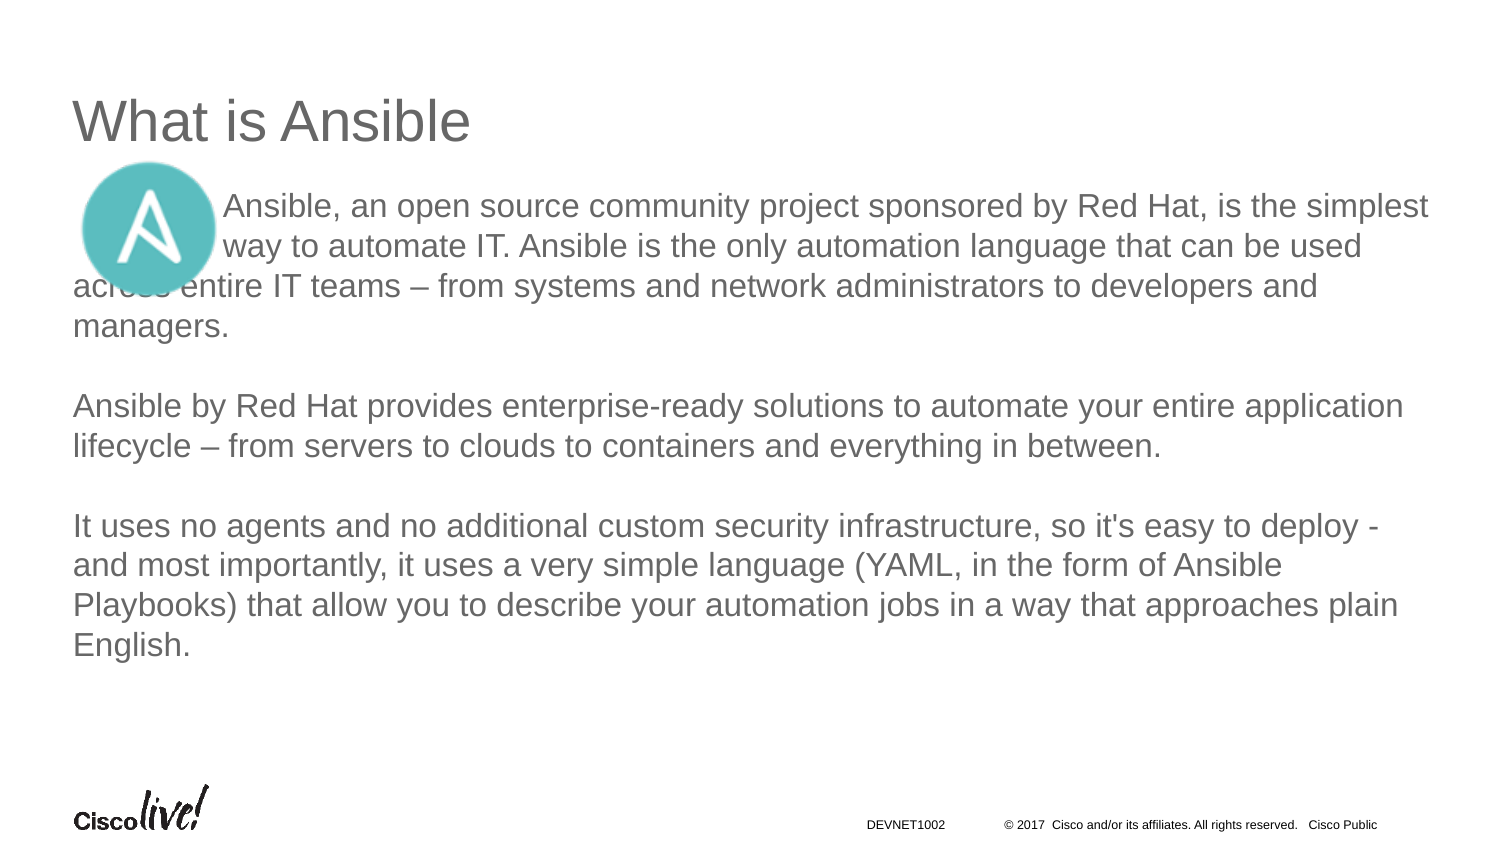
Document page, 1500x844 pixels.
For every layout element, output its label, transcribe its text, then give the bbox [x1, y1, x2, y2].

picture [63, 144, 234, 314]
list Ansible, an open source community project sponsored by Red Hat, is the simplest way to automate IT. Ansible is the only automation language that can be used across entire IT teams – from systems and network administrators to developers and managers. Ansible by Red Hat provides enterprise-ready solutions to automate your entire application lifecycle – from servers to clouds to containers and everything in between. It uses no agents and no additional custom security infrastructure, so it's easy to deploy - and most importantly, it uses a very simple language (YAML, in the form of Ansible Playbooks) that allow you to describe your automation jobs in a way that approaches plain English. [57, 176, 1455, 735]
title What is Ansible [57, 35, 1455, 162]
picture [74, 784, 209, 830]
footer DEVNET1002 [856, 811, 975, 838]
